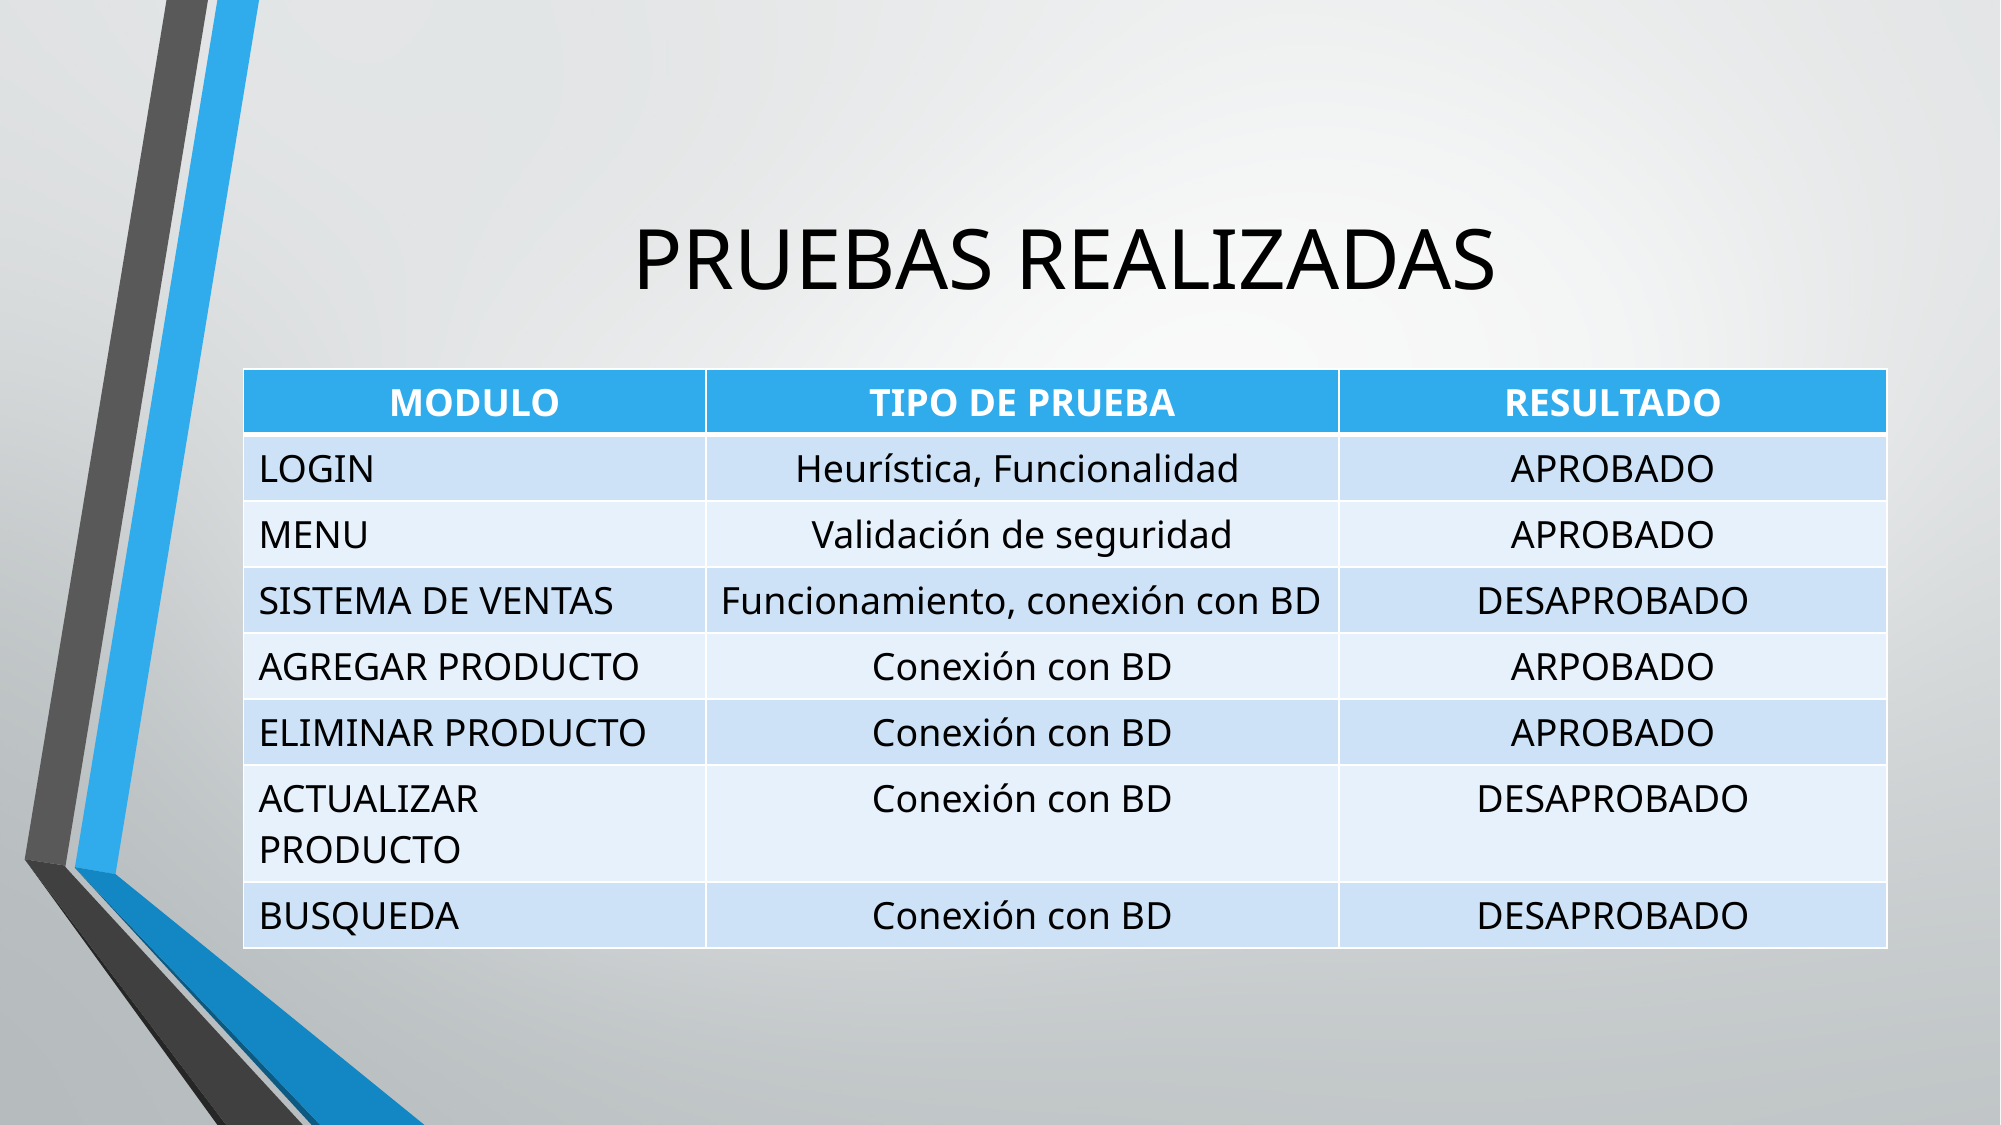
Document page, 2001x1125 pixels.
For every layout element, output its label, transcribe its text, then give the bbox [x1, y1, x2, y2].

table_cell ARPOBADO [1340, 634, 1886, 698]
title PRUEBAS REALIZADAS [243, 112, 1887, 368]
table_header TIPO DE PRUEBA [707, 370, 1338, 432]
table_cell Funcionamiento, conexión con BD [707, 568, 1338, 632]
table_cell Conexión con BD [707, 700, 1338, 764]
table_cell LOGIN [244, 437, 705, 500]
table_cell ELIMINAR PRODUCTO [244, 700, 705, 764]
table_cell Conexión con BD [707, 883, 1338, 947]
table_cell APROBADO [1340, 437, 1886, 500]
table_cell Heurística, Funcionalidad [707, 437, 1338, 500]
table_cell DESAPROBADO [1340, 766, 1886, 881]
table_cell ACTUALIZAR PRODUCTO [244, 766, 705, 881]
table_cell DESAPROBADO [1340, 883, 1886, 947]
table_cell APROBADO [1340, 502, 1886, 566]
table_cell BUSQUEDA [244, 883, 705, 947]
table_cell Conexión con BD [707, 766, 1338, 881]
table_cell MENU [244, 502, 705, 566]
table_header MODULO [244, 370, 705, 432]
table_cell DESAPROBADO [1340, 568, 1886, 632]
table_header RESULTADO [1340, 370, 1886, 432]
table_cell APROBADO [1340, 700, 1886, 764]
table_cell Validación de seguridad [707, 502, 1338, 566]
table_cell AGREGAR PRODUCTO [244, 634, 705, 698]
table_cell SISTEMA DE VENTAS [244, 568, 705, 632]
table_cell Conexión con BD [707, 634, 1338, 698]
